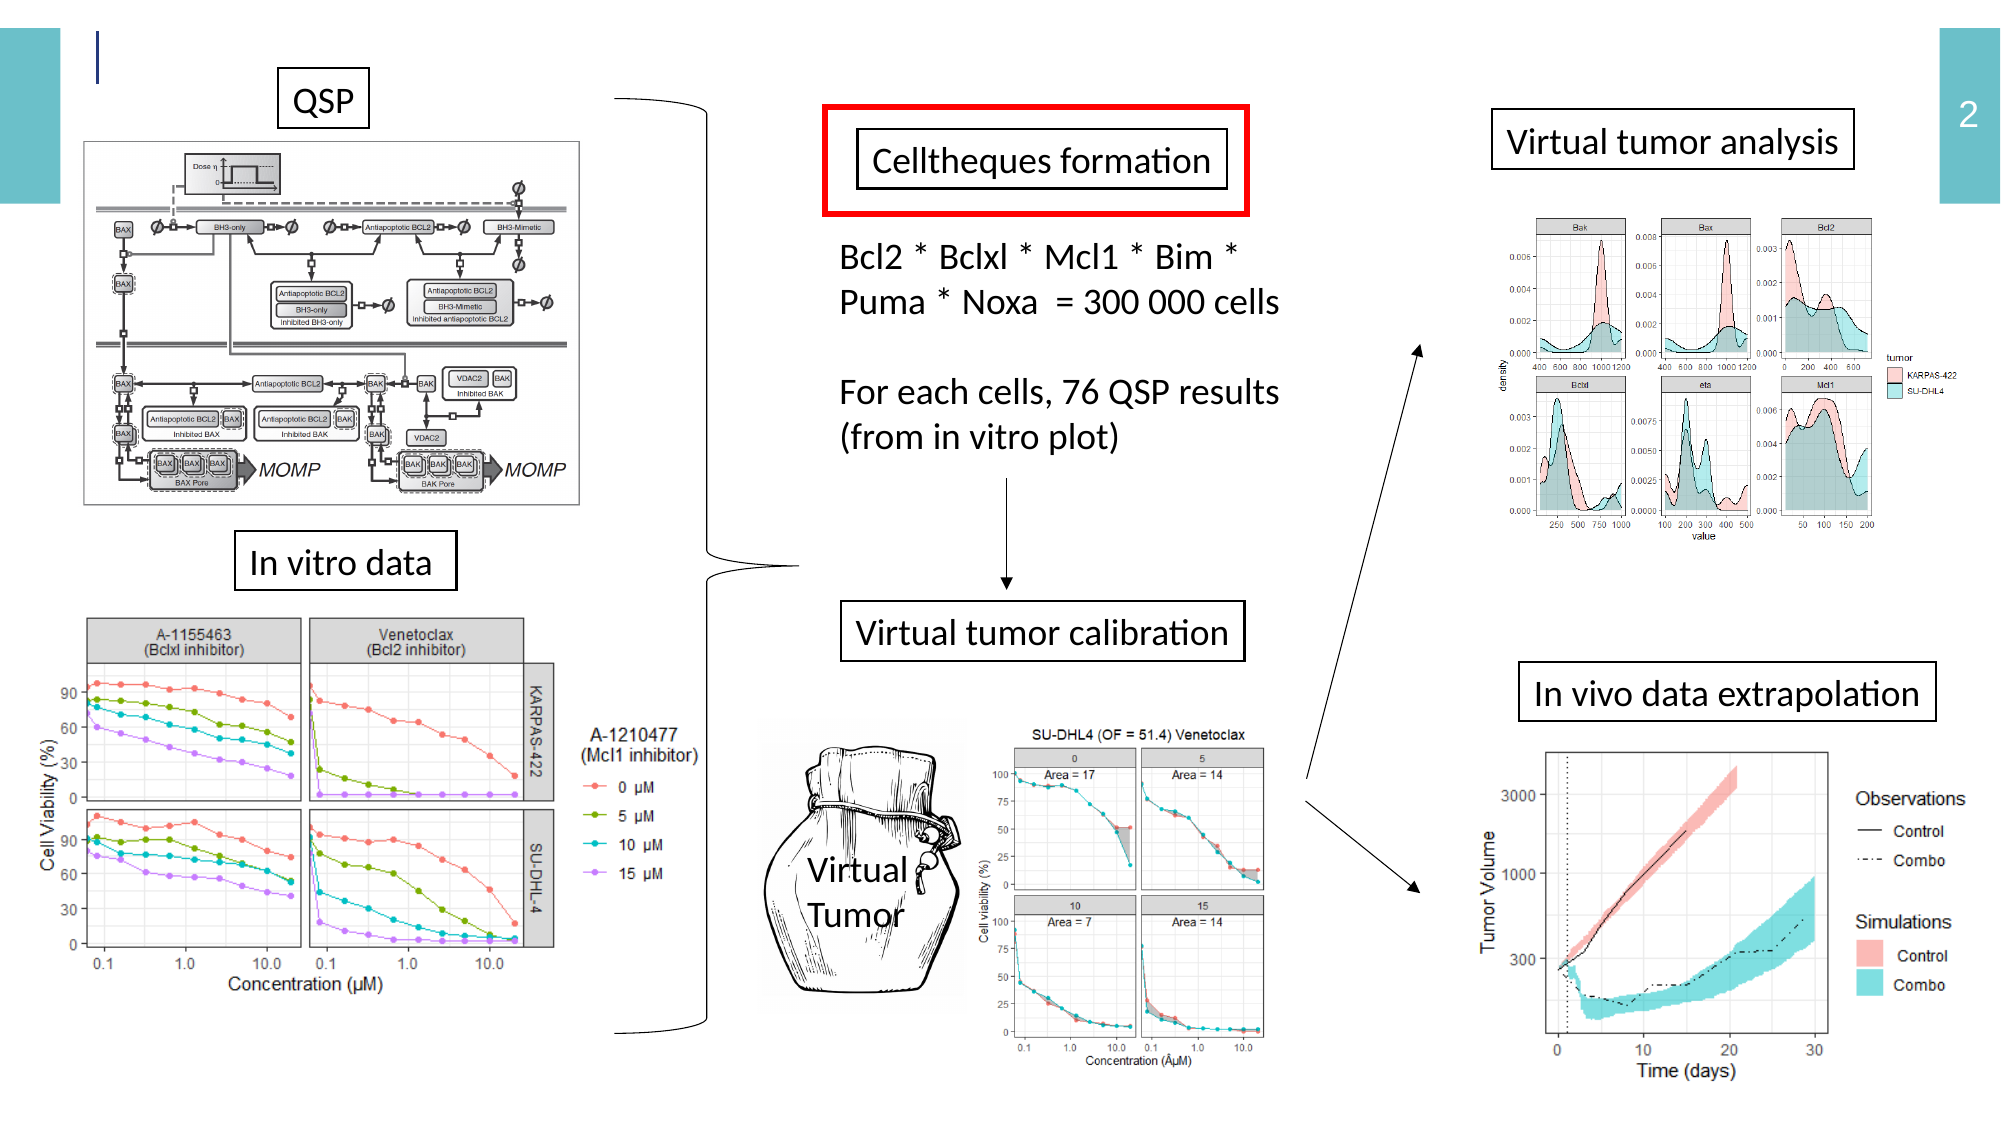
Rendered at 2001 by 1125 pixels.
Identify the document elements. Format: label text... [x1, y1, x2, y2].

picture [1492, 213, 1967, 546]
picture [973, 724, 1280, 1071]
picture [757, 718, 967, 1014]
text_box [614, 98, 800, 609]
picture [29, 609, 717, 1003]
text_box [614, 1003, 708, 1034]
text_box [1305, 800, 1421, 894]
text_box In vivo data extrapolation [1518, 661, 1937, 722]
picture [1469, 743, 1985, 1090]
text_box QSP [277, 67, 370, 129]
text_box Virtual tumor analysis [1491, 108, 1855, 170]
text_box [1306, 343, 1421, 779]
picture [78, 139, 583, 507]
text_box In vitro data [234, 530, 458, 591]
text_box Bcl2 * Bclxl * Mcl1 * Bim * Puma * Noxa = 300 000 cells For each cells, 76 QSP results (from in vitro plot) [824, 224, 1347, 465]
text_box [824, 106, 1248, 215]
text_box Virtual tumor calibration [840, 600, 1246, 662]
